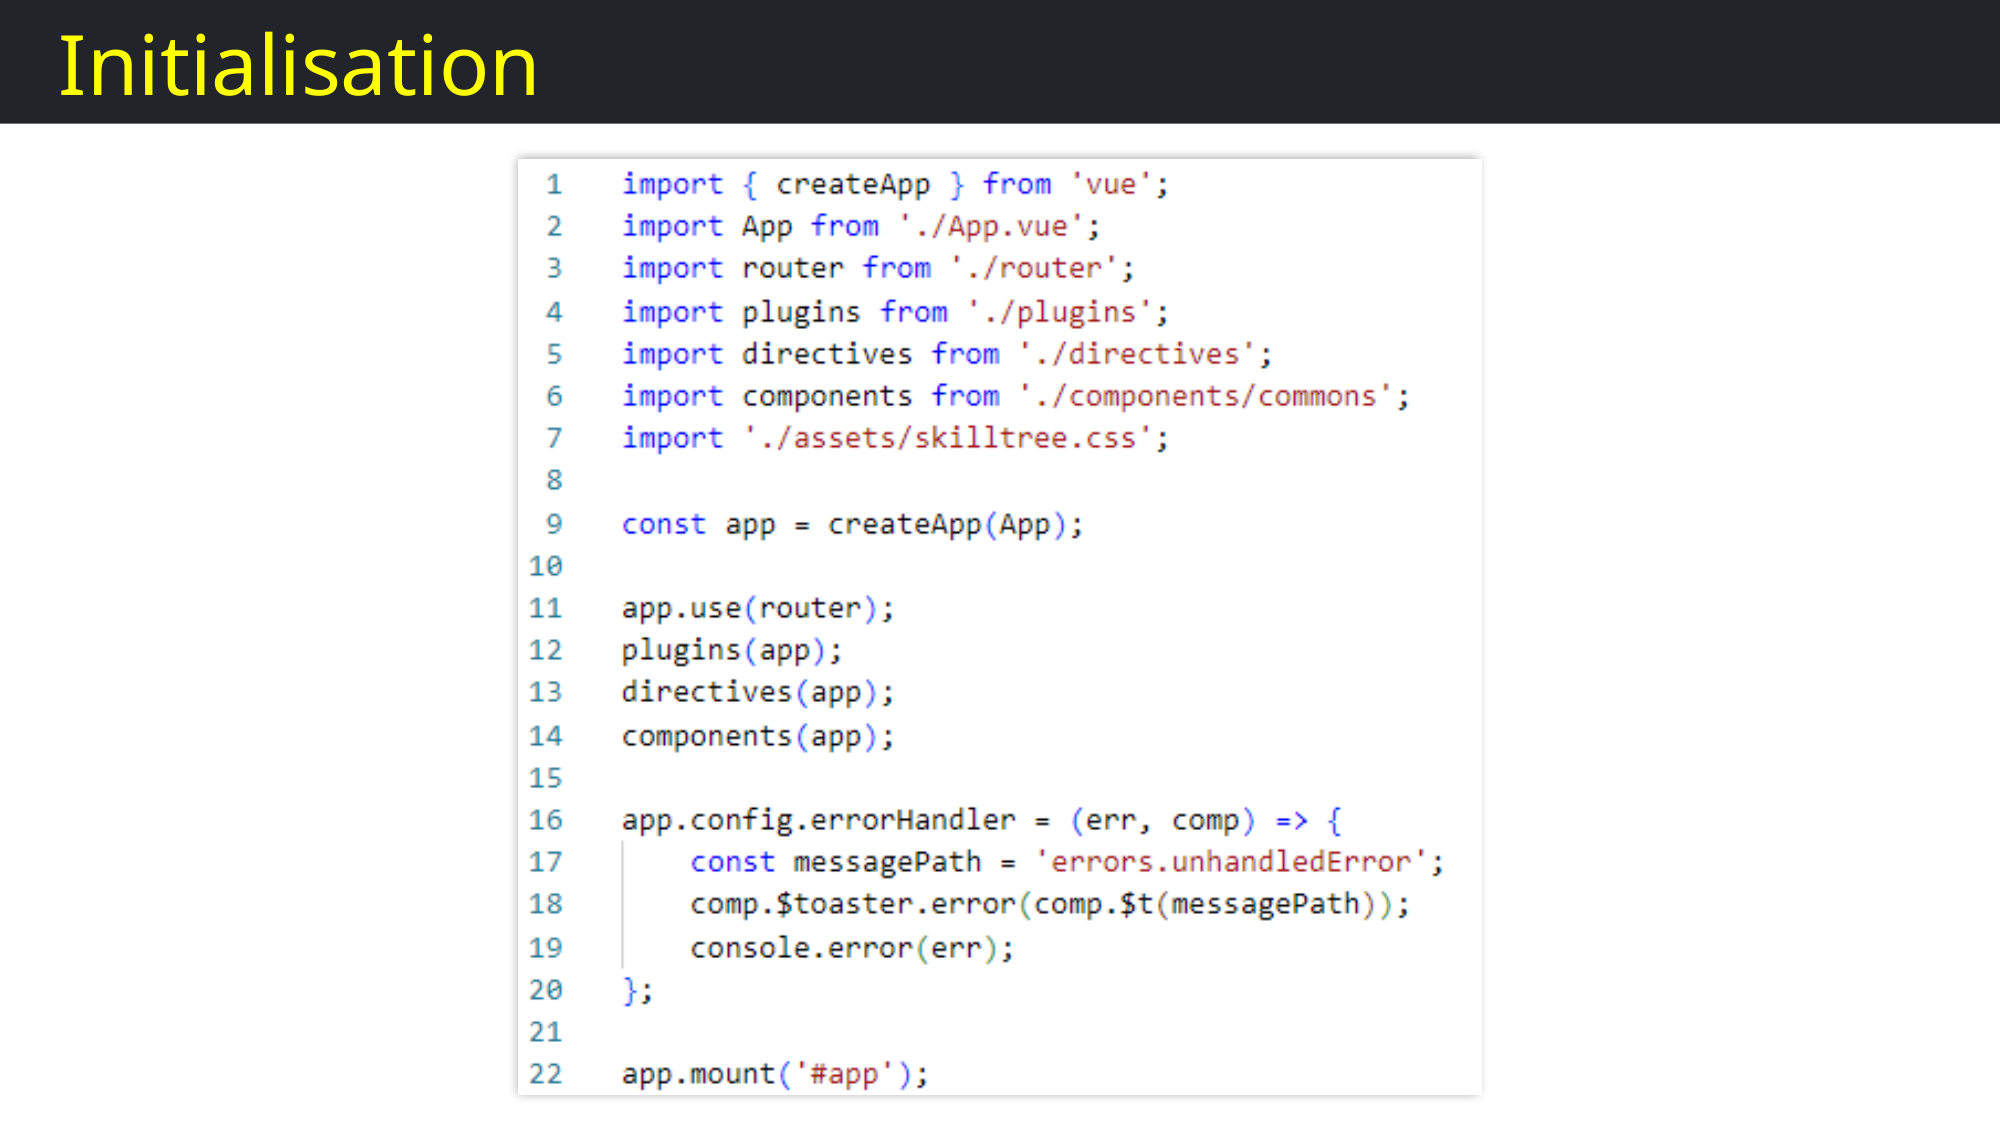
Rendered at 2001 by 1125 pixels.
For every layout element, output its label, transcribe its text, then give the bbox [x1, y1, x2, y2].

picture [518, 158, 1482, 1095]
text_box Initialisation [0, 0, 2000, 124]
